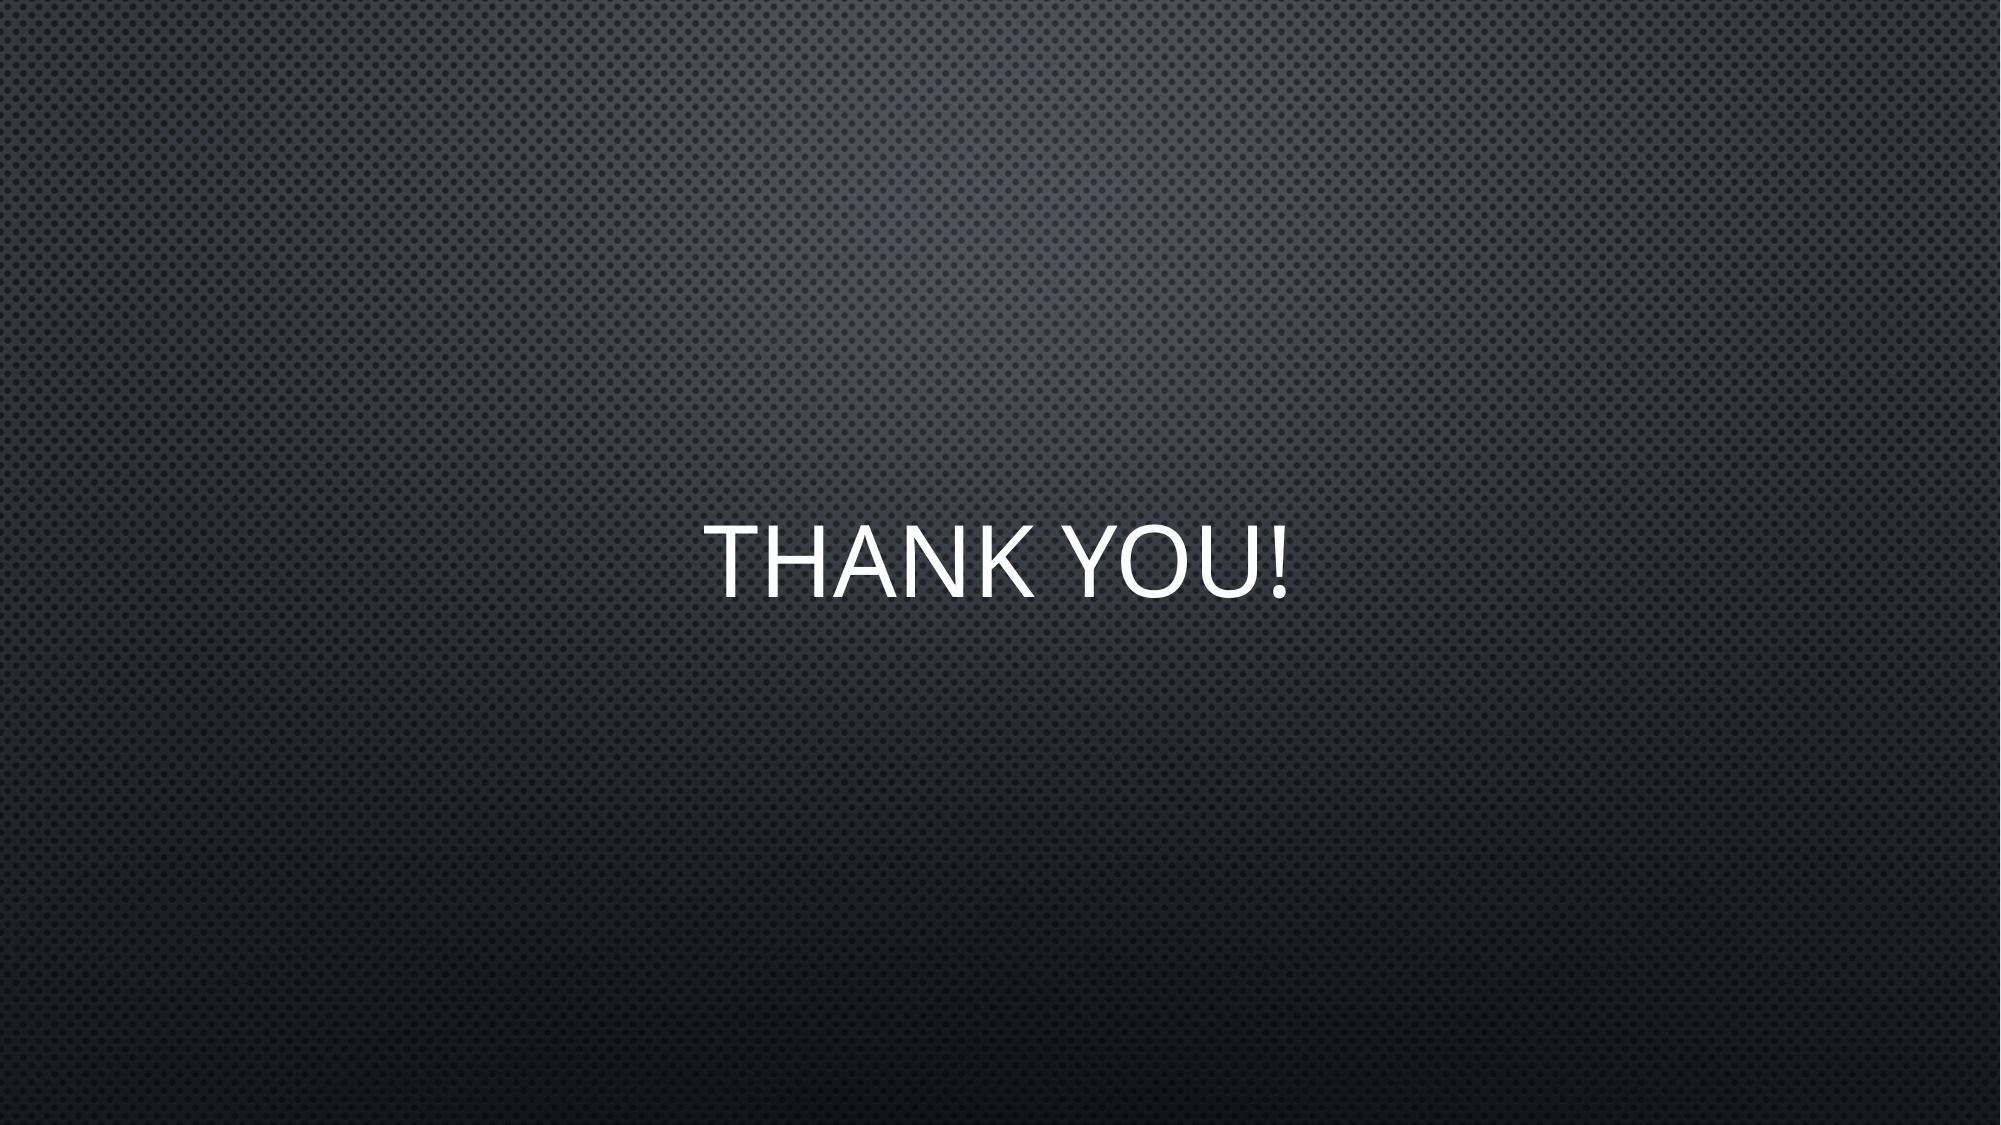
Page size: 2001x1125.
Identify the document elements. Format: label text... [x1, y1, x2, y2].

title THANK YOU! [287, 99, 1711, 625]
